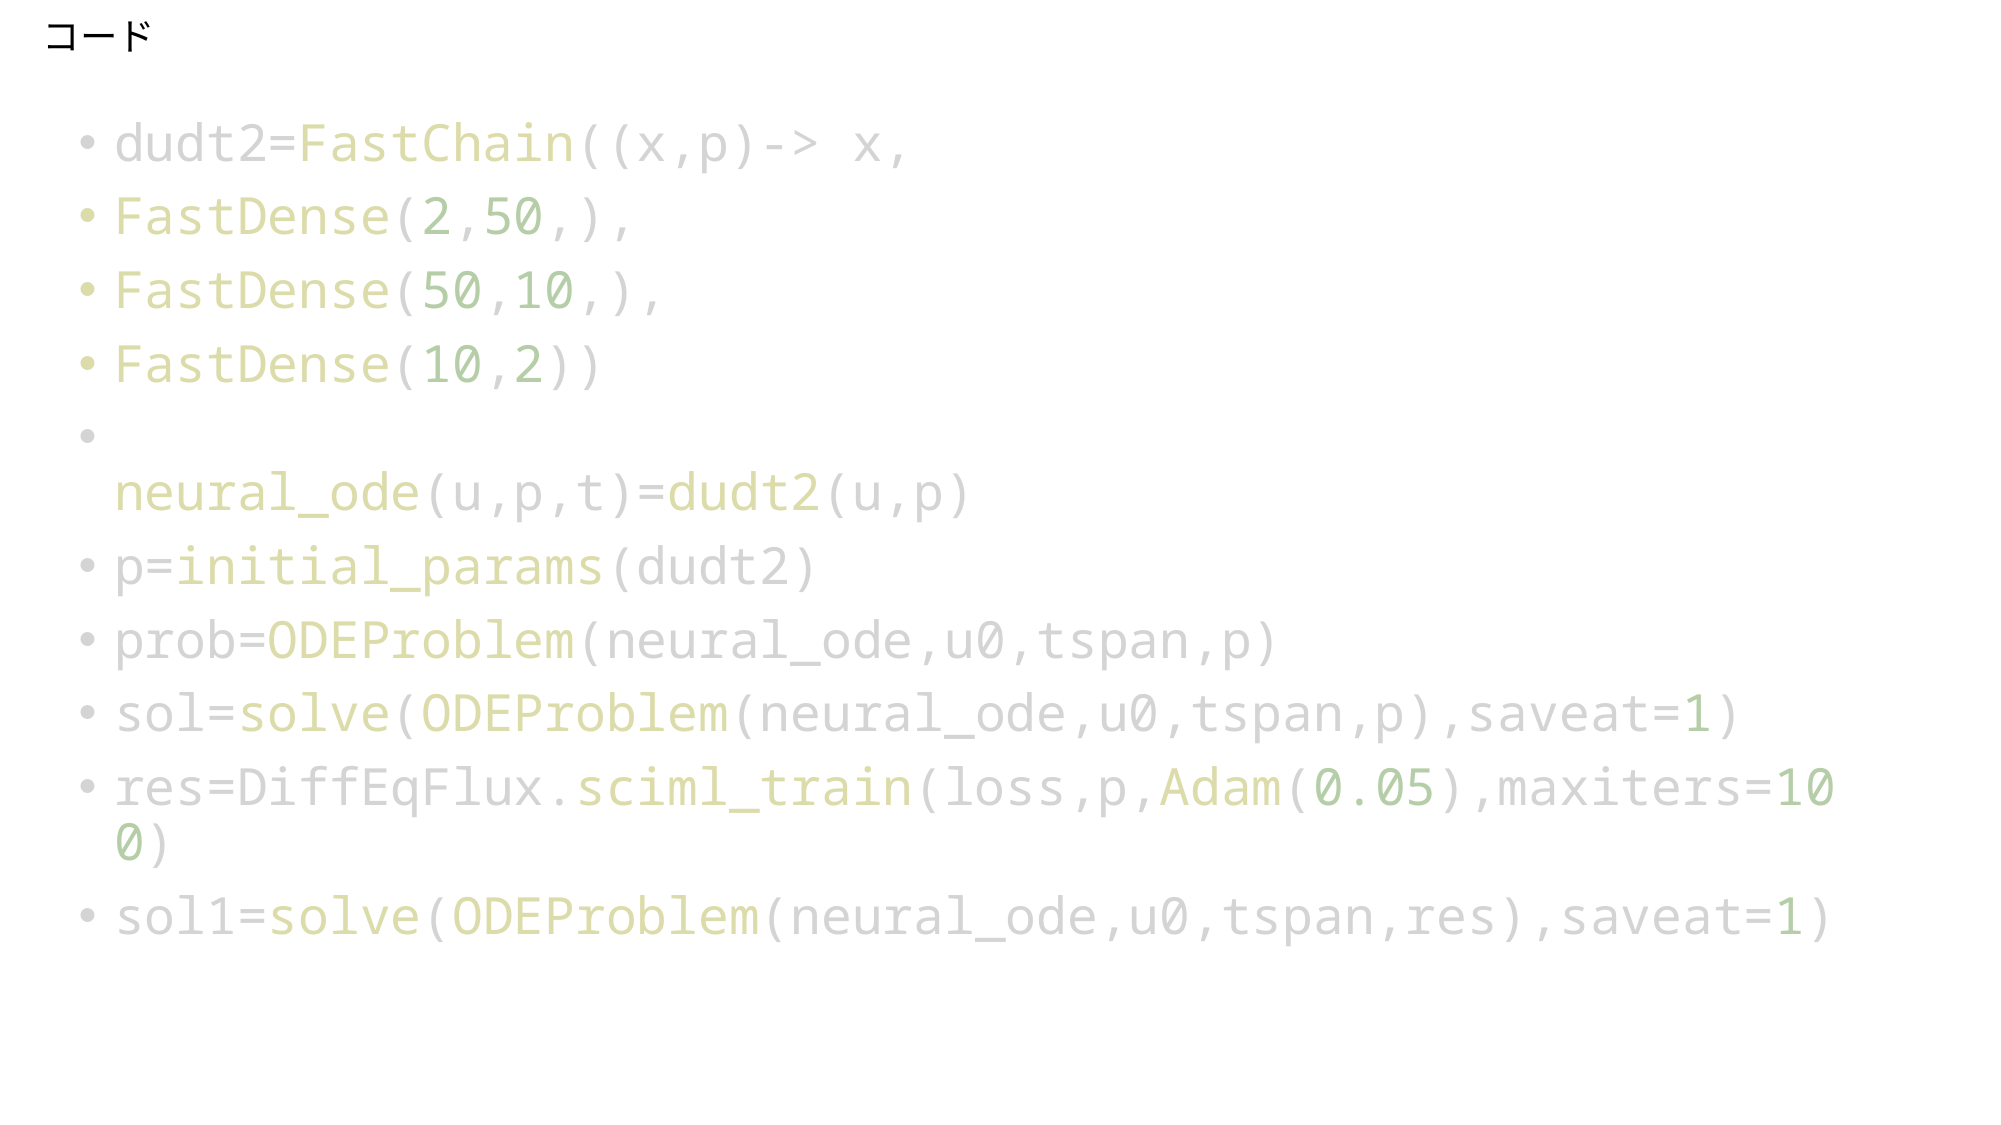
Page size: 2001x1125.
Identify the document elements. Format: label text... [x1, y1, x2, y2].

list dudt2=FastChain((x,p)-> x, FastDense(2,50,), FastDense(50,10,), FastDense(10,2)) neural_ode(u,p,t)=dudt2(u,p) p=initial_params(dudt2) prob=ODEProblem(neural_ode,u0,tspan,p) sol=solve(ODEProblem(neural_ode,u0,tspan,p),saveat=1) res=DiffEqFlux.sciml_train(loss,p,Adam(0.05),maxiters=100) sol1=solve(ODEProblem(neural_ode,u0,tspan,res),saveat=1) [63, 109, 1863, 1014]
title コード [27, 10, 1753, 67]
